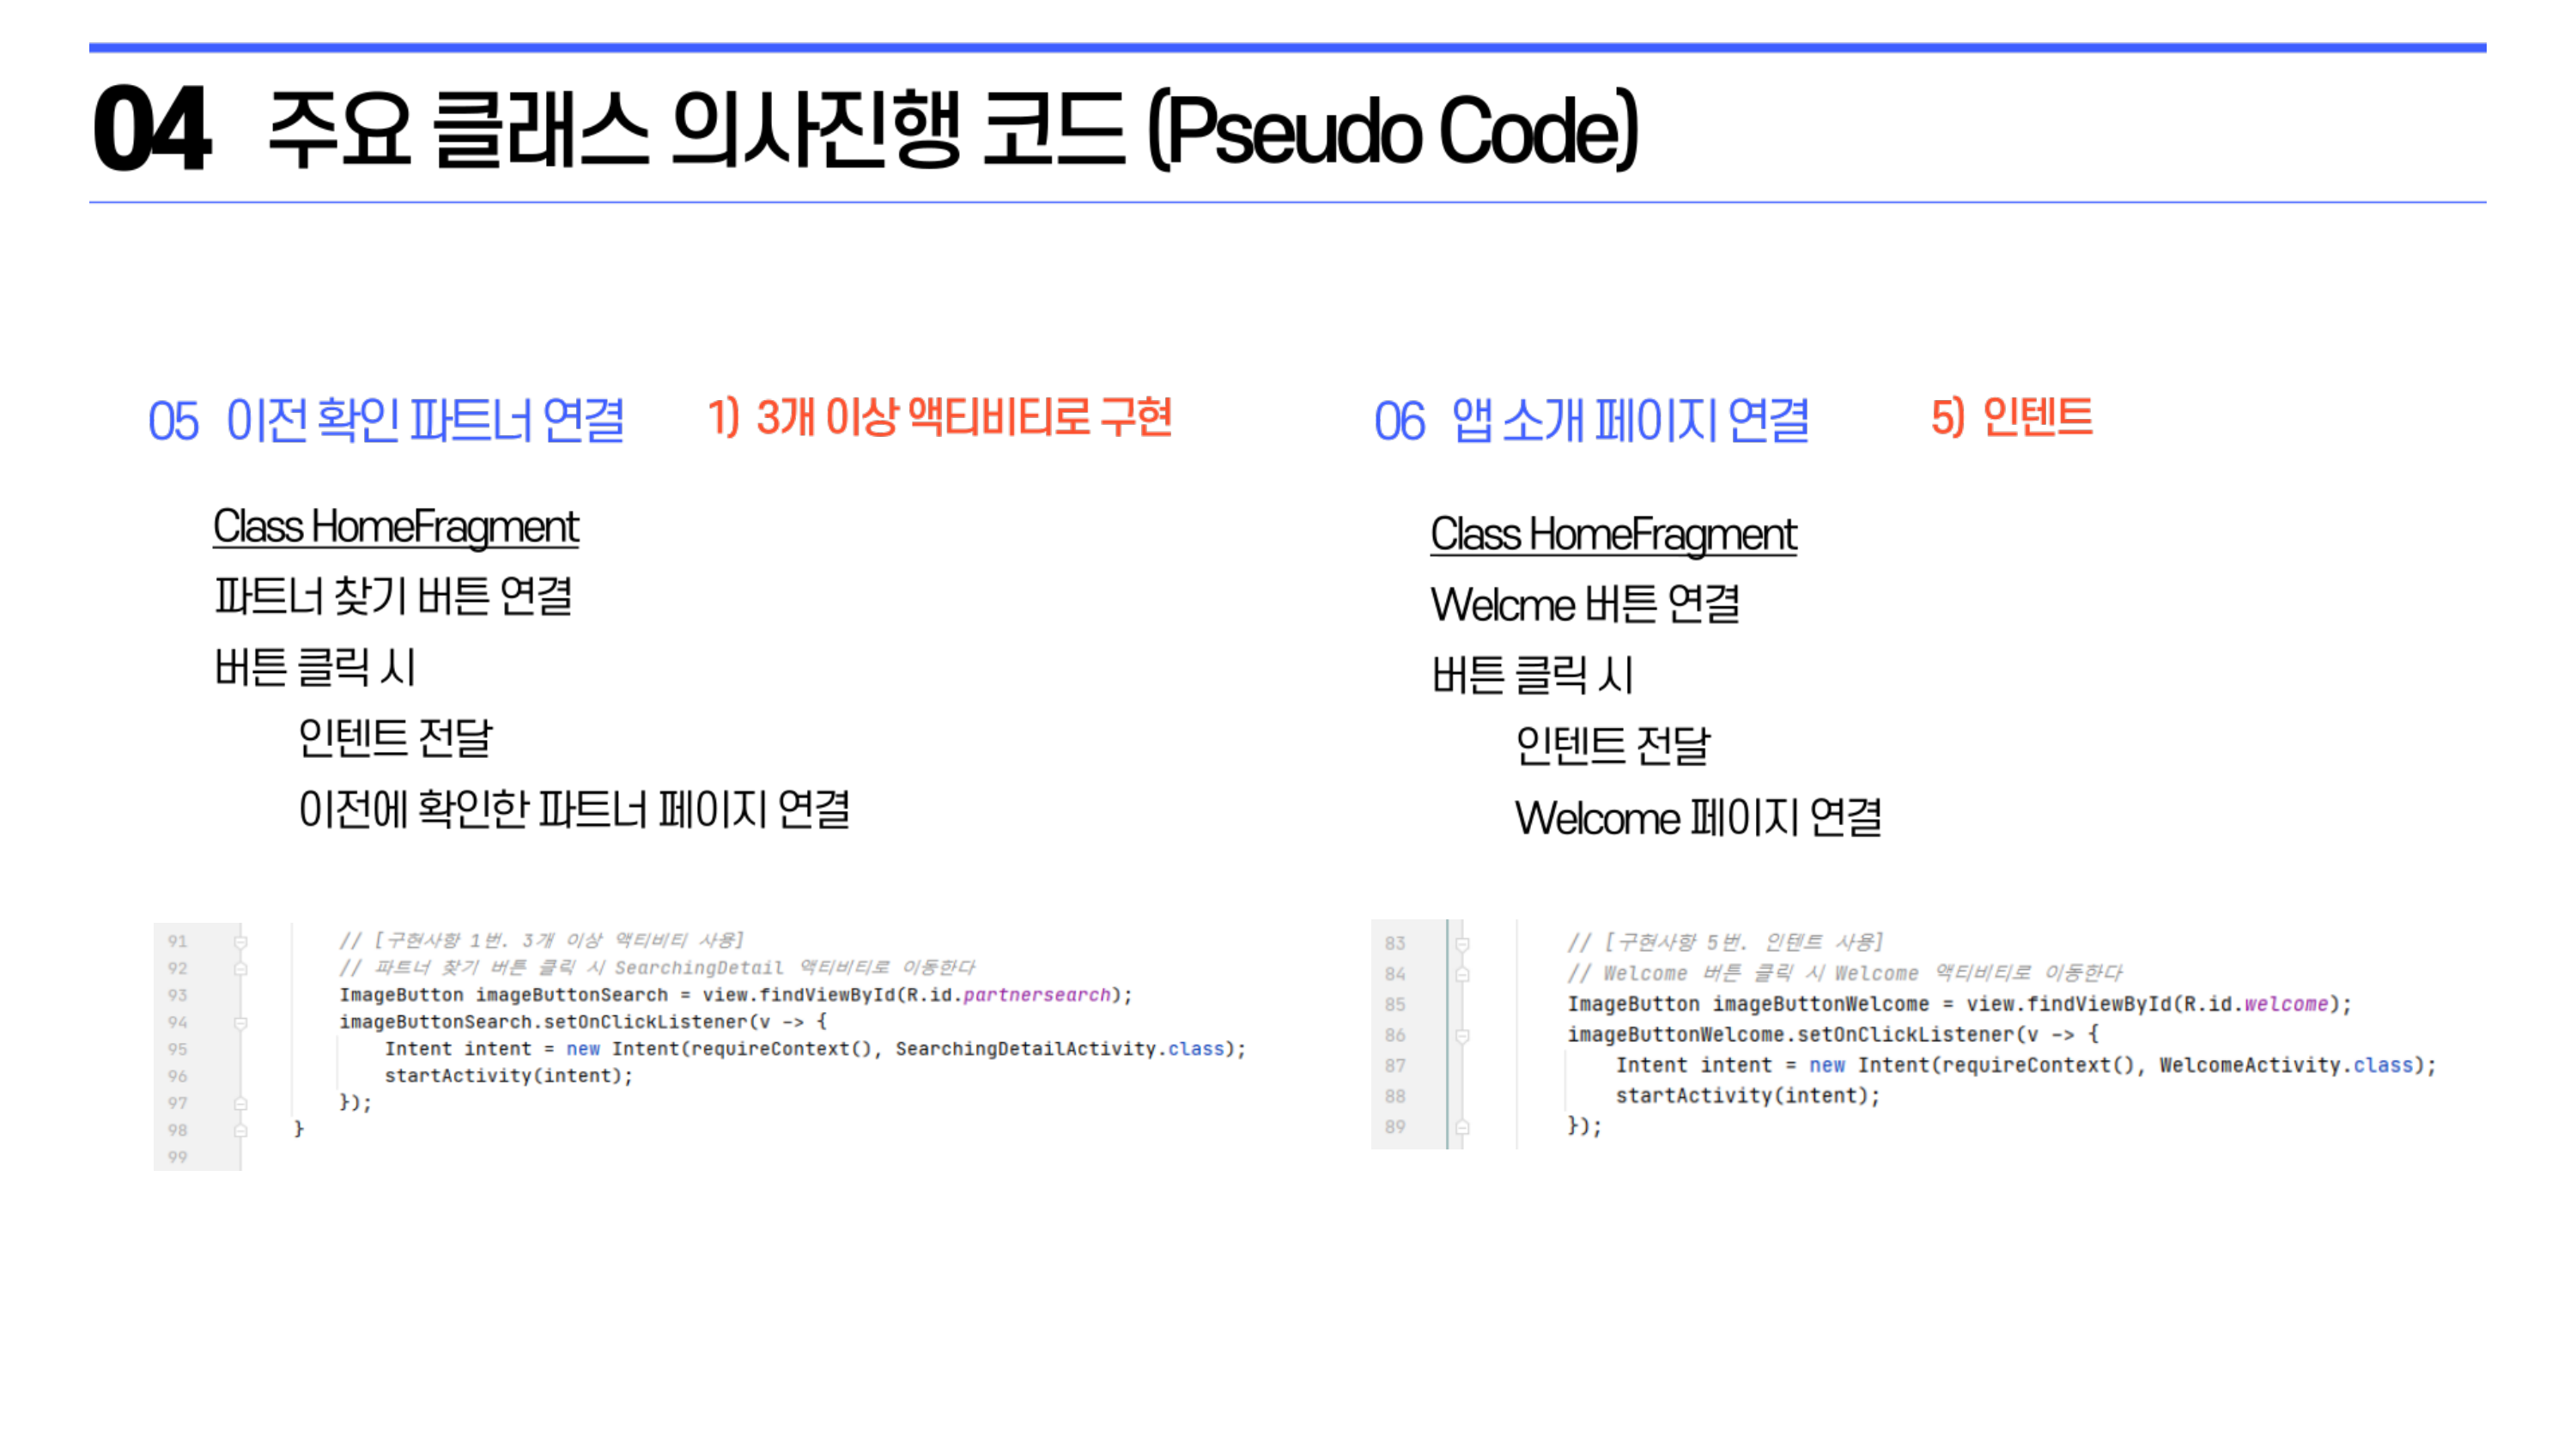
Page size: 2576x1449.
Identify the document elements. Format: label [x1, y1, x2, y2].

text_box [1371, 919, 2487, 1150]
picture [1367, 379, 1837, 477]
picture [697, 380, 1195, 465]
picture [74, 37, 1684, 247]
picture [205, 488, 873, 921]
text_box [154, 922, 1302, 1172]
text_box [88, 28, 2487, 67]
picture [1923, 380, 2115, 465]
picture [1424, 496, 1905, 866]
picture [141, 379, 653, 477]
text_box [88, 199, 2487, 206]
